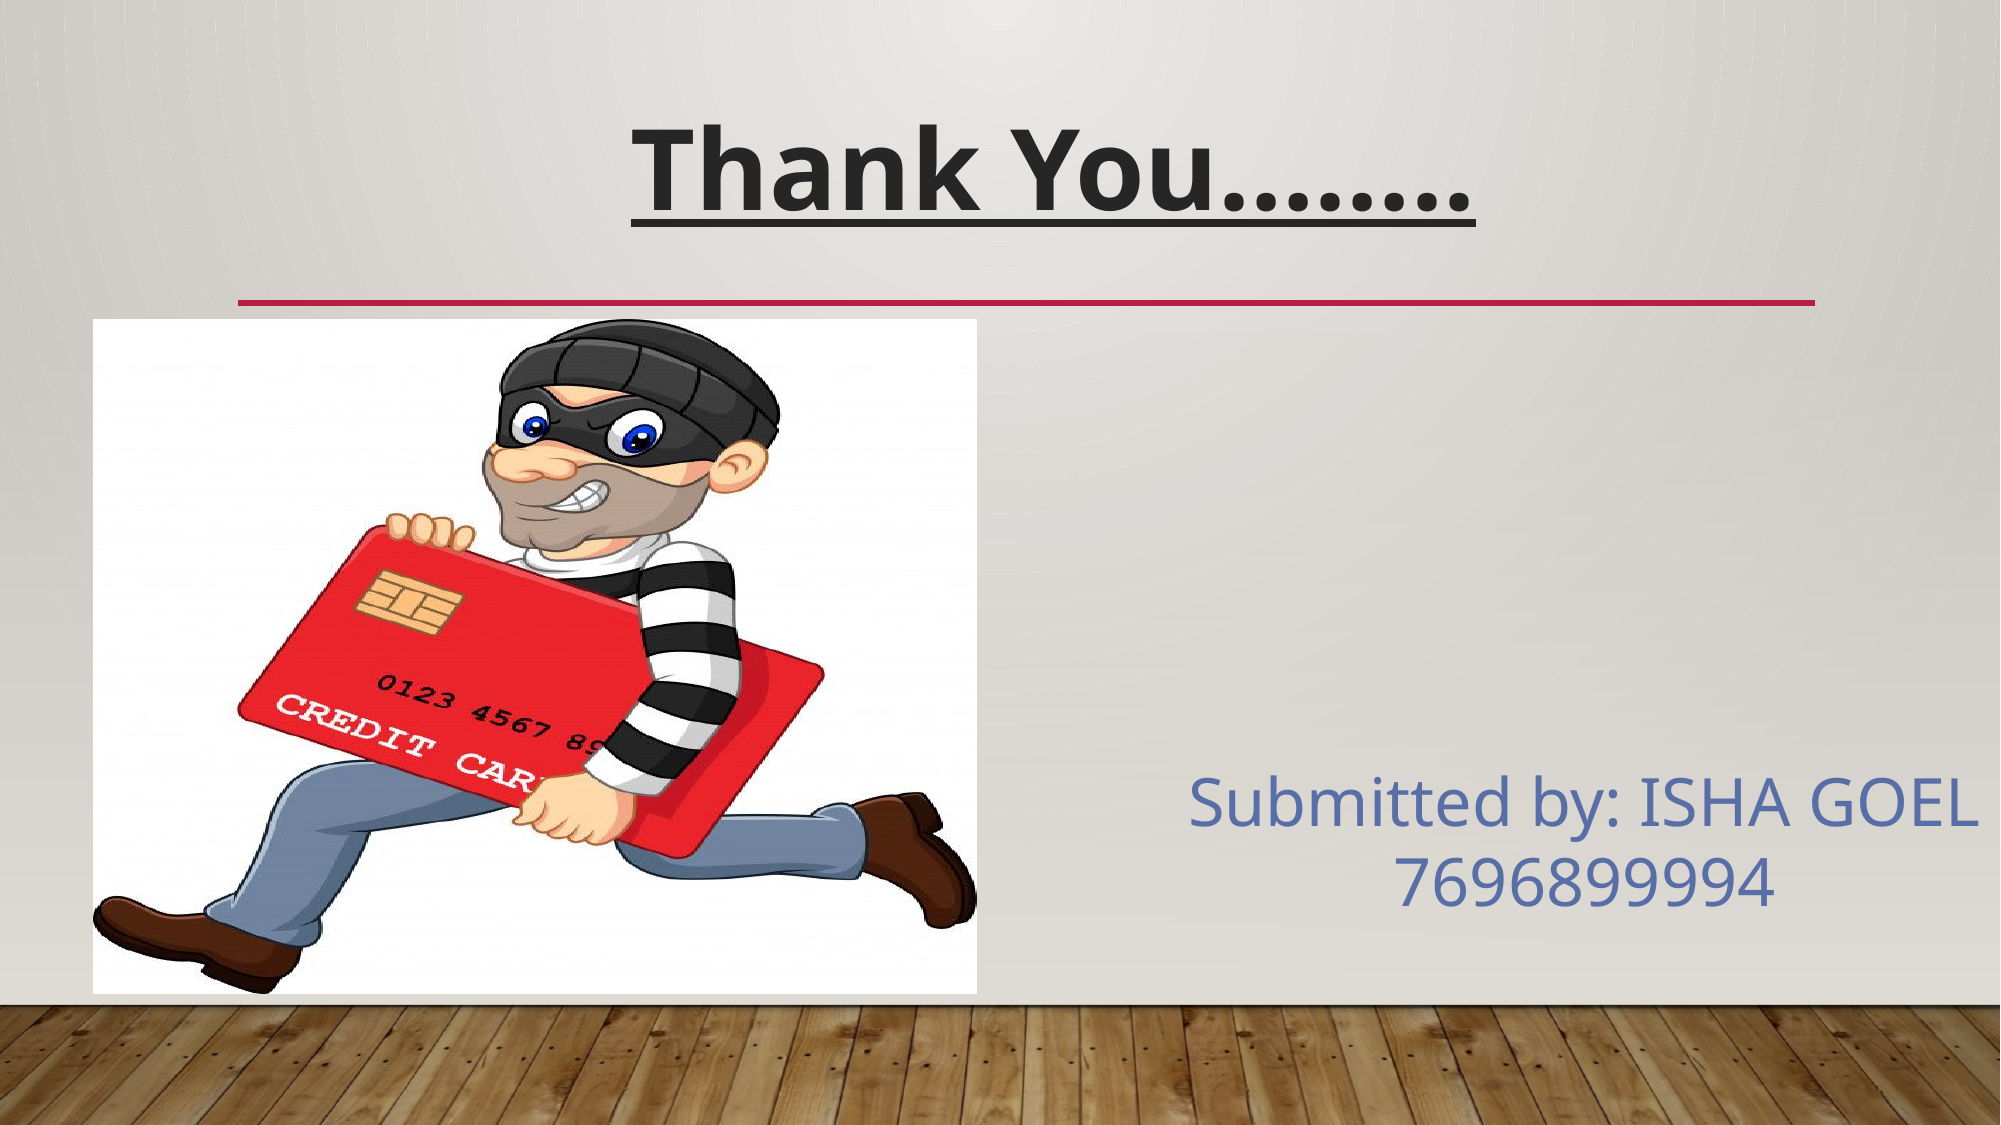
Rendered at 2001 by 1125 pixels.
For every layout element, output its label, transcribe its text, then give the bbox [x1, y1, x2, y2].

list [93, 319, 977, 994]
text_box Thank You…….. [615, 90, 1491, 241]
picture [0, 1005, 2000, 1125]
text_box Submitted by: ISHA GOEL 7696899994 [1053, 752, 2000, 928]
